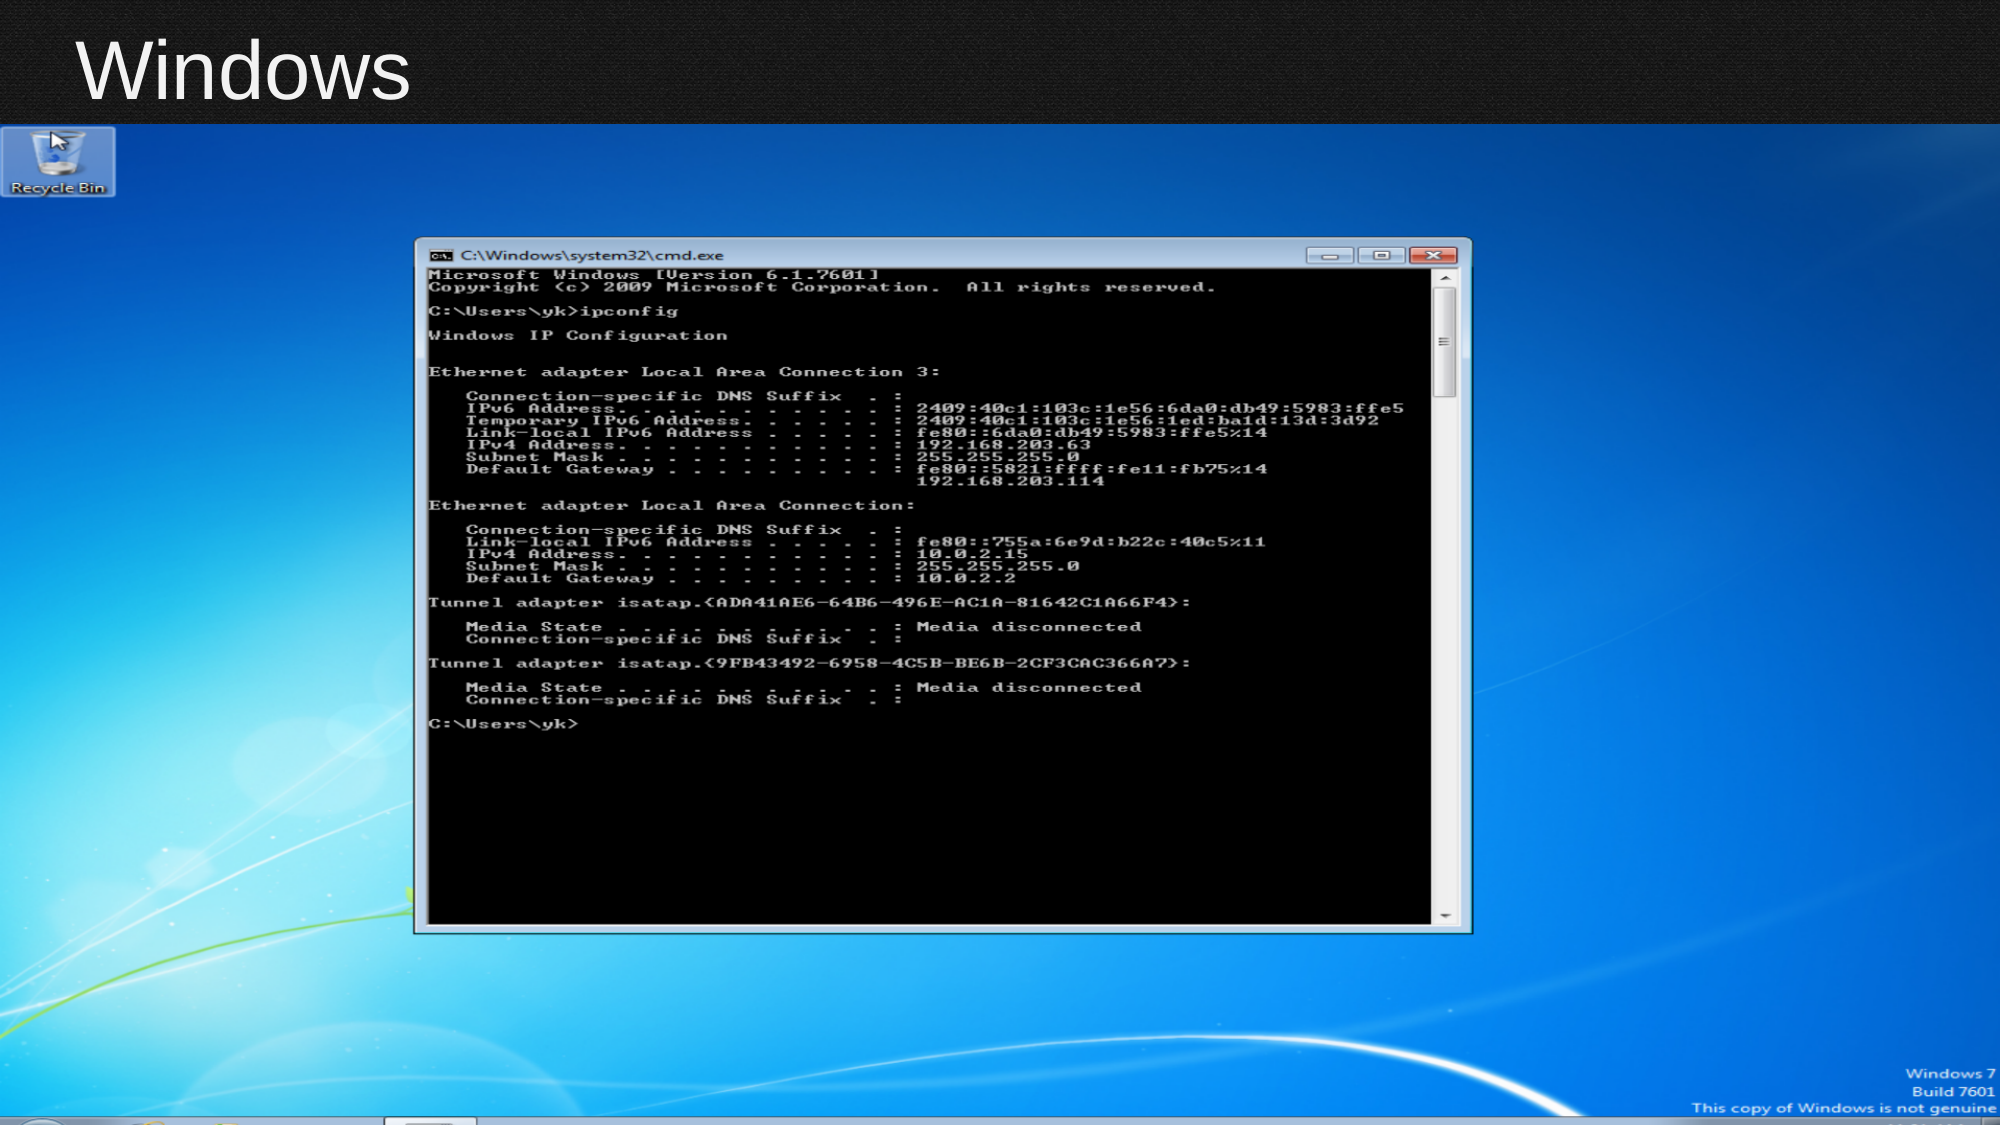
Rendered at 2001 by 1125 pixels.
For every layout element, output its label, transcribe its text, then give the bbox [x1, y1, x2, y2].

picture [0, 0, 2000, 1125]
text_box Windows [60, 8, 428, 124]
